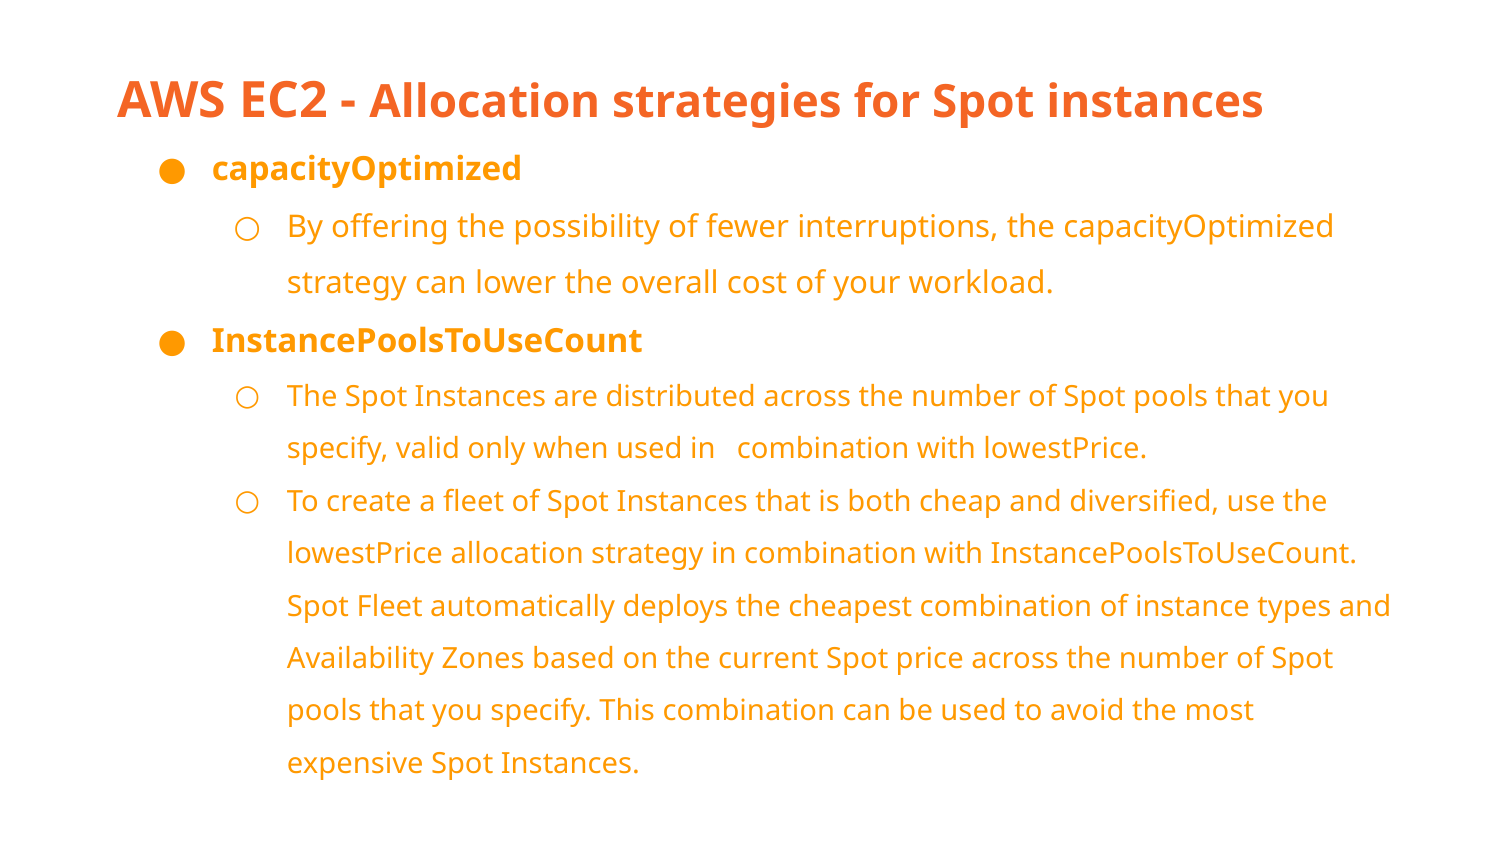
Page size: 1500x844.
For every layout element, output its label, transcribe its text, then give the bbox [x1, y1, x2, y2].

title AWS EC2 - Allocation strategies for Spot instances [102, 52, 1327, 179]
title capacityOptimized By offering the possibility of fewer interruptions, the capacityOptimized strategy can lower the overall cost of your workload. InstancePoolsToUseCount The Spot Instances are distributed across the number of Spot pools that you specify, valid only when used in combination with lowestPrice. To create a fleet of Spot Instances that is both cheap and diversified, use the lowestPrice allocation strategy in combination with InstancePoolsToUseCount. Spot Fleet automatically deploys the cheapest combination of instance types and Availability Zones based on the current Spot price across the number of Spot pools that you specify. This combination can be used to avoid the most expensive Spot Instances. [121, 112, 1410, 778]
